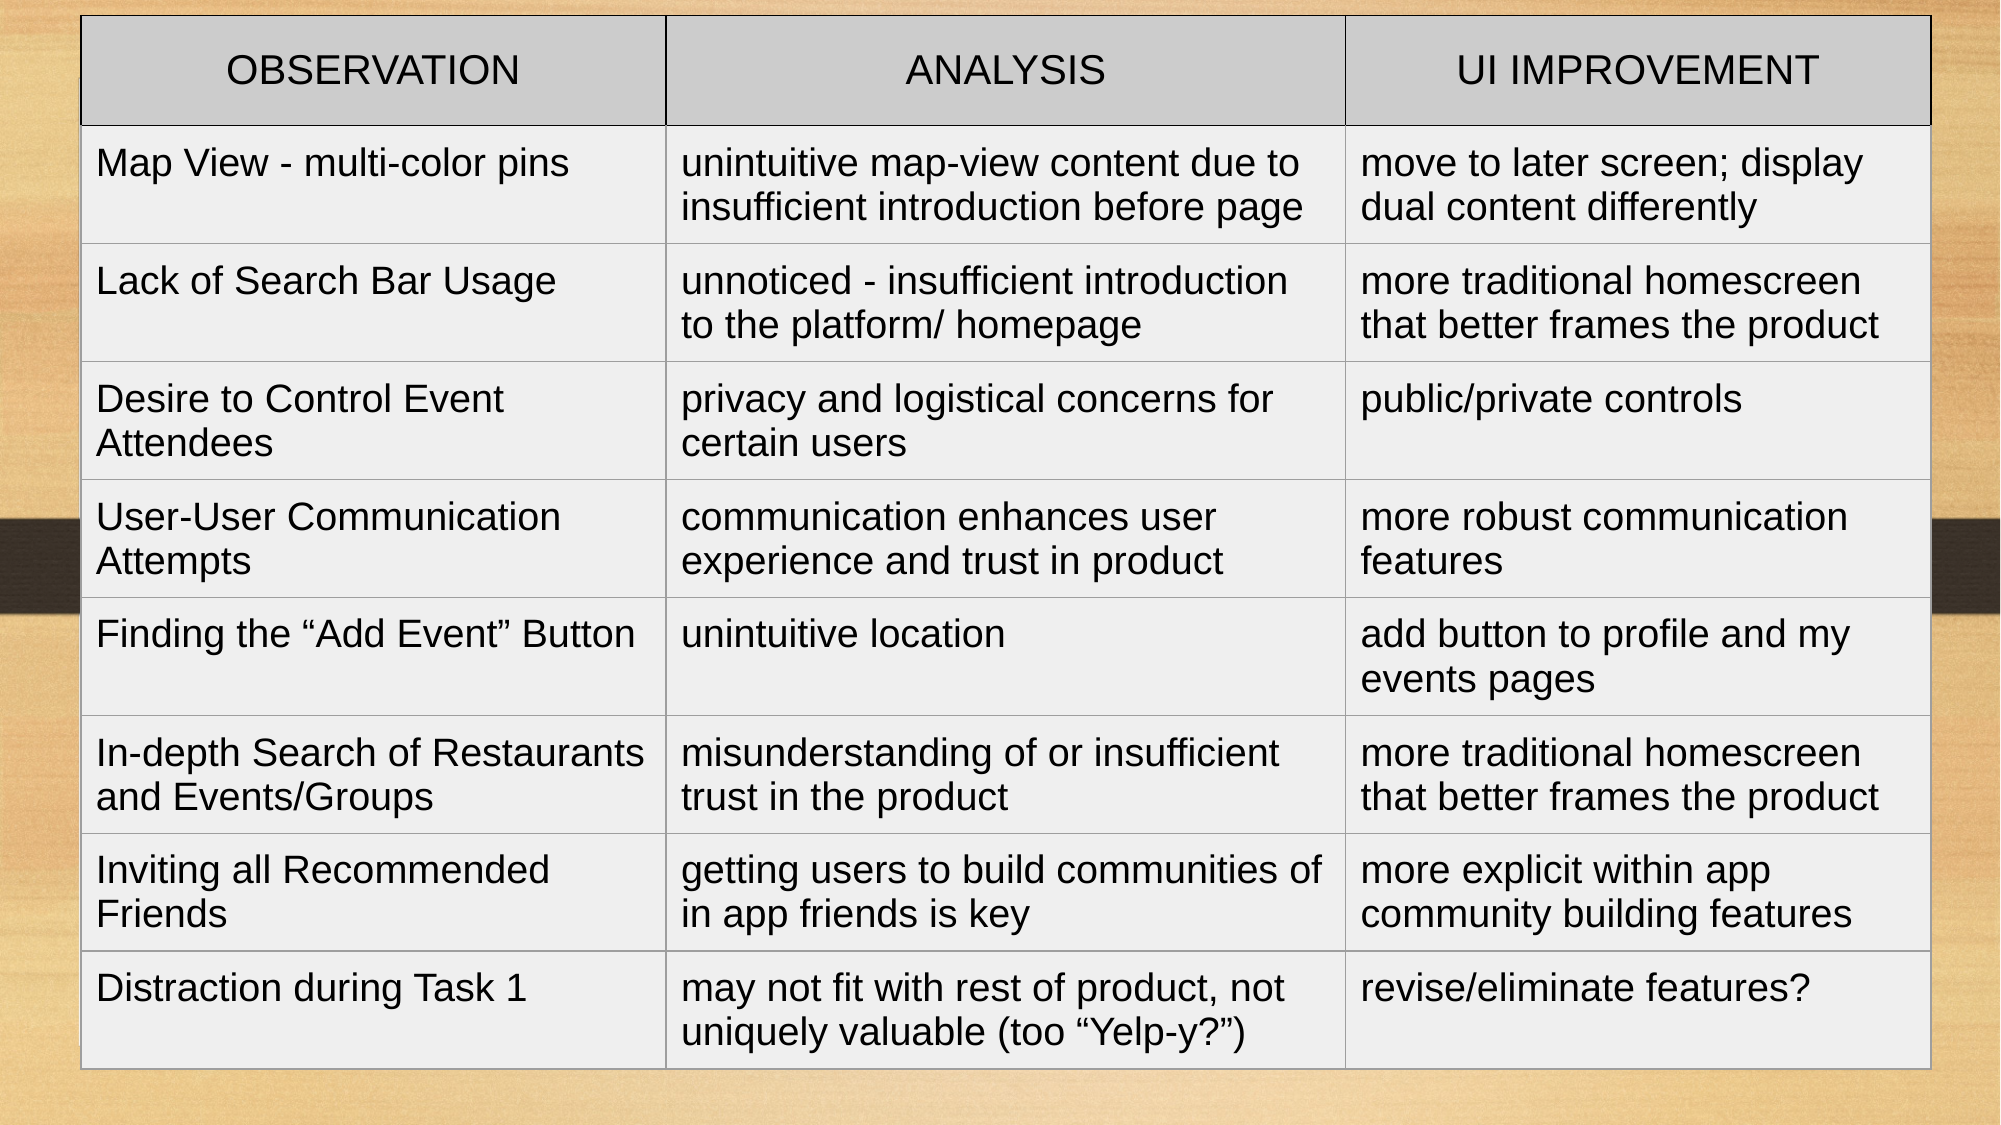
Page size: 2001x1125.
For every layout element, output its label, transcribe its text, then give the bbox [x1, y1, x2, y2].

table_cell add button to profile and my events pages [1346, 598, 1930, 715]
table_cell Finding the “Add Event” Button [82, 598, 665, 715]
table_cell In-depth Search of Restaurants and Events/Groups [82, 716, 665, 833]
table_cell unintuitive location [667, 598, 1345, 715]
table_cell move to later screen; display dual content differently [1346, 126, 1930, 243]
table_cell unnoticed - insufficient introduction to the platform/ homepage [667, 244, 1345, 361]
table_cell more explicit within app community building features [1346, 834, 1930, 950]
table_header ANALYSIS [667, 16, 1345, 125]
table_cell more robust communication features [1346, 480, 1930, 597]
table_cell User-User Communication Attempts [82, 480, 665, 597]
table_cell unintuitive map-view content due to insufficient introduction before page [667, 126, 1345, 243]
table_cell communication enhances user experience and trust in product [667, 480, 1345, 597]
table_cell more traditional homescreen that better frames the product [1346, 244, 1930, 361]
table_cell Map View - multi-color pins [82, 126, 665, 243]
table_header UI IMPROVEMENT [1346, 16, 1930, 125]
table_cell public/private controls [1346, 362, 1930, 479]
table_cell Inviting all Recommended Friends [82, 834, 665, 950]
table_cell Lack of Search Bar Usage [82, 244, 665, 361]
table_cell more traditional homescreen that better frames the product [1346, 716, 1930, 833]
table_cell Desire to Control Event Attendees [82, 362, 665, 479]
table_cell may not fit with rest of product, not uniquely valuable (too “Yelp-y?”) [667, 952, 1345, 1068]
table_cell misunderstanding of or insufficient trust in the product [667, 716, 1345, 833]
picture [0, 0, 2001, 1125]
table_cell privacy and logistical concerns for certain users [667, 362, 1345, 479]
table_cell revise/eliminate features? [1346, 952, 1930, 1068]
table_cell getting users to build communities of in app friends is key [667, 834, 1345, 950]
table_header OBSERVATION [82, 16, 665, 125]
table_cell Distraction during Task 1 [82, 952, 665, 1068]
